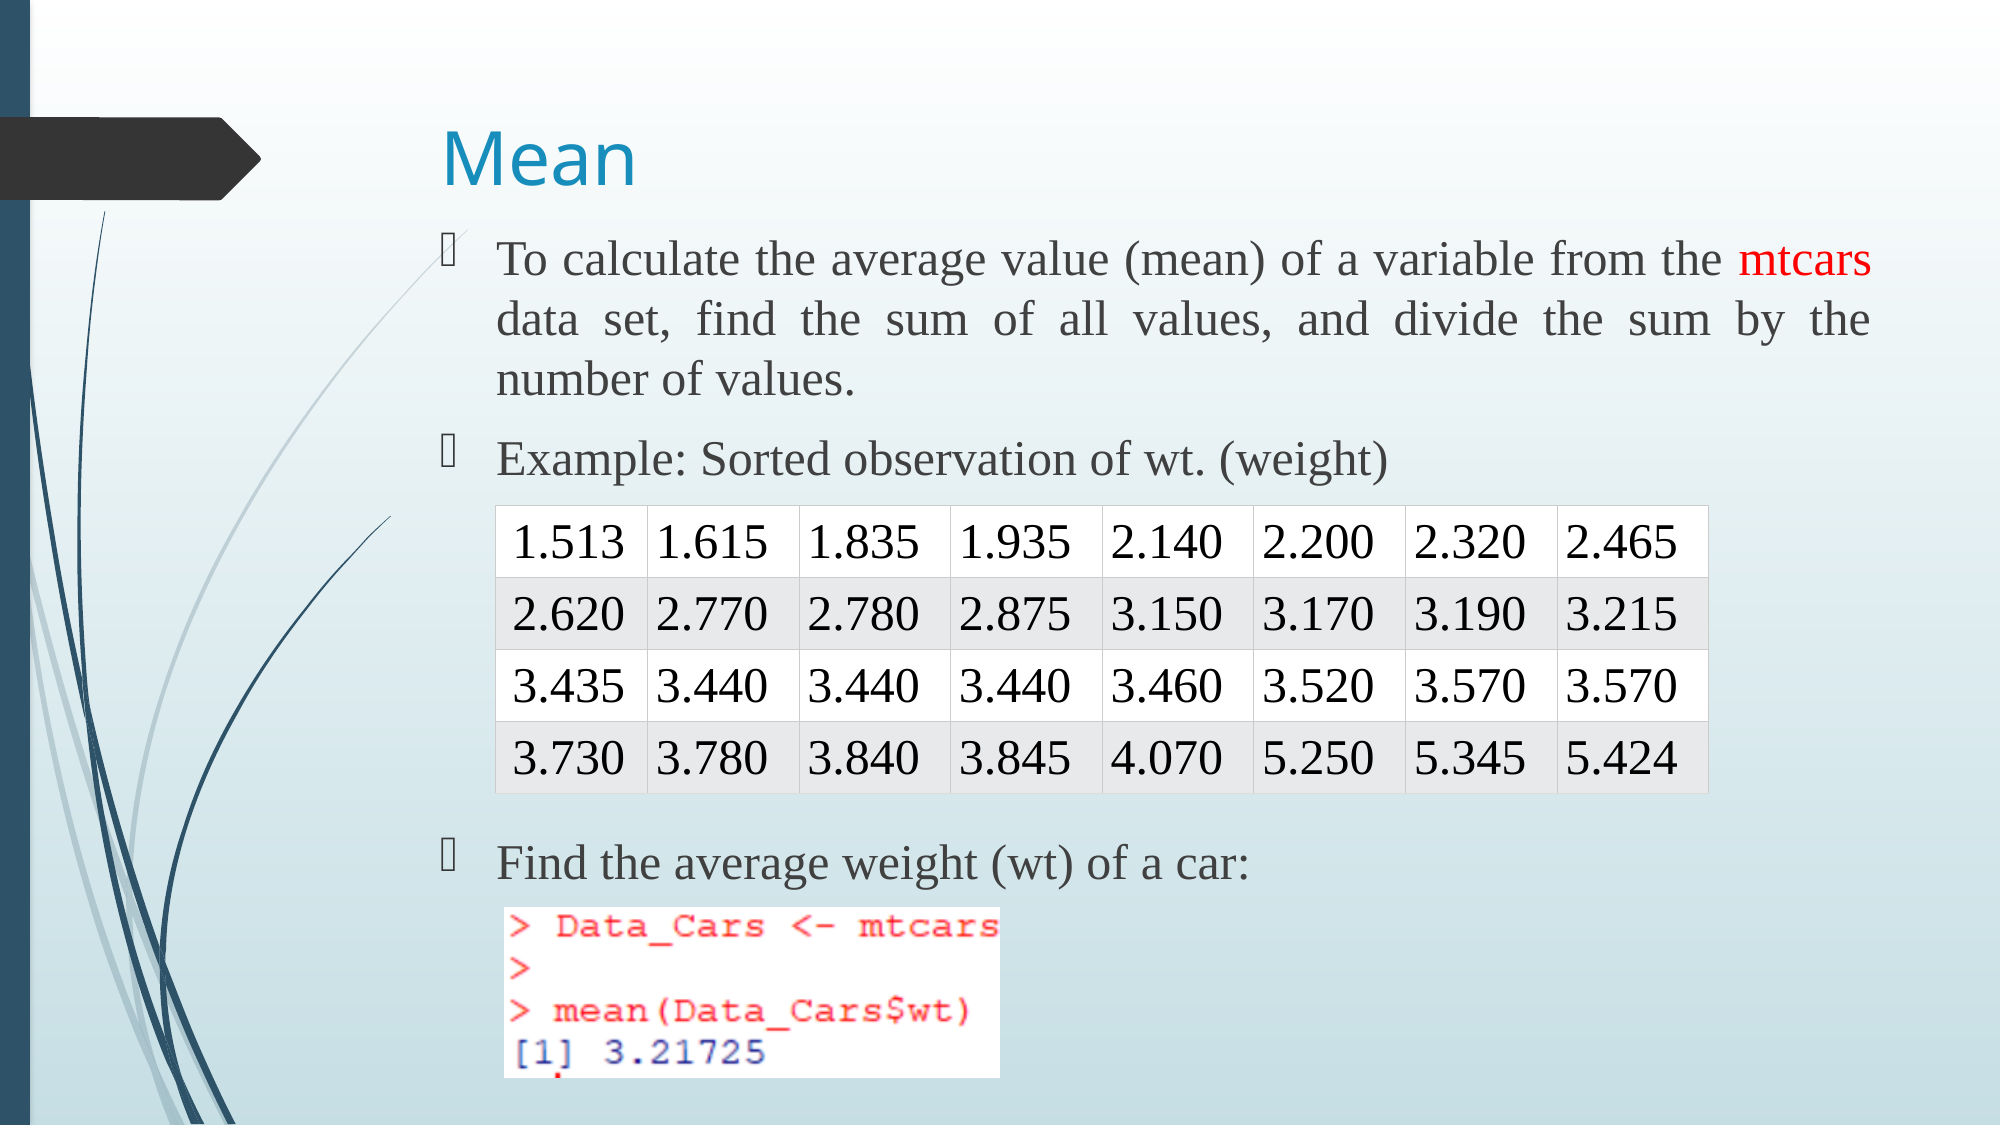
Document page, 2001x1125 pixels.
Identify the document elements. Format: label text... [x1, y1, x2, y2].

table_cell 2.875 [951, 578, 1102, 649]
table_cell 3.730 [496, 722, 647, 793]
table_cell 3.190 [1406, 578, 1557, 649]
table_cell 3.780 [648, 722, 799, 793]
table_cell 2.620 [496, 578, 647, 649]
title Mean [425, 102, 1888, 217]
table_cell 5.424 [1558, 722, 1708, 793]
table_header 1.615 [648, 506, 799, 577]
table_cell 3.570 [1558, 650, 1708, 721]
picture [504, 907, 1001, 1079]
table_cell 5.250 [1254, 722, 1405, 793]
table_cell 5.345 [1406, 722, 1557, 793]
table_header 2.320 [1406, 506, 1557, 577]
table_cell 2.780 [800, 578, 950, 649]
table_header 2.140 [1103, 506, 1253, 577]
table_header 1.513 [496, 506, 647, 577]
table_cell 3.435 [496, 650, 647, 721]
table_cell 4.070 [1103, 722, 1253, 793]
table_cell 3.215 [1558, 578, 1708, 649]
table_header 1.835 [800, 506, 950, 577]
table_cell 3.440 [800, 650, 950, 721]
table_header 2.465 [1558, 506, 1708, 577]
table_header 2.200 [1254, 506, 1405, 577]
table_cell 3.170 [1254, 578, 1405, 649]
table_cell 3.520 [1254, 650, 1405, 721]
table_cell 3.840 [800, 722, 950, 793]
list To calculate the average value (mean) of a variable from the mtcars data set, find the sum of all values, and divide the sum by the number of values. Example: Sorted observation of wt. (weight) Find the average weight (wt) of a car: [424, 217, 1888, 970]
table_cell 3.460 [1103, 650, 1253, 721]
table_cell 3.440 [951, 650, 1102, 721]
table_cell 3.440 [648, 650, 799, 721]
table_cell 3.845 [951, 722, 1102, 793]
table_cell 3.150 [1103, 578, 1253, 649]
table_cell 2.770 [648, 578, 799, 649]
table_header 1.935 [951, 506, 1102, 577]
table_cell 3.570 [1406, 650, 1557, 721]
